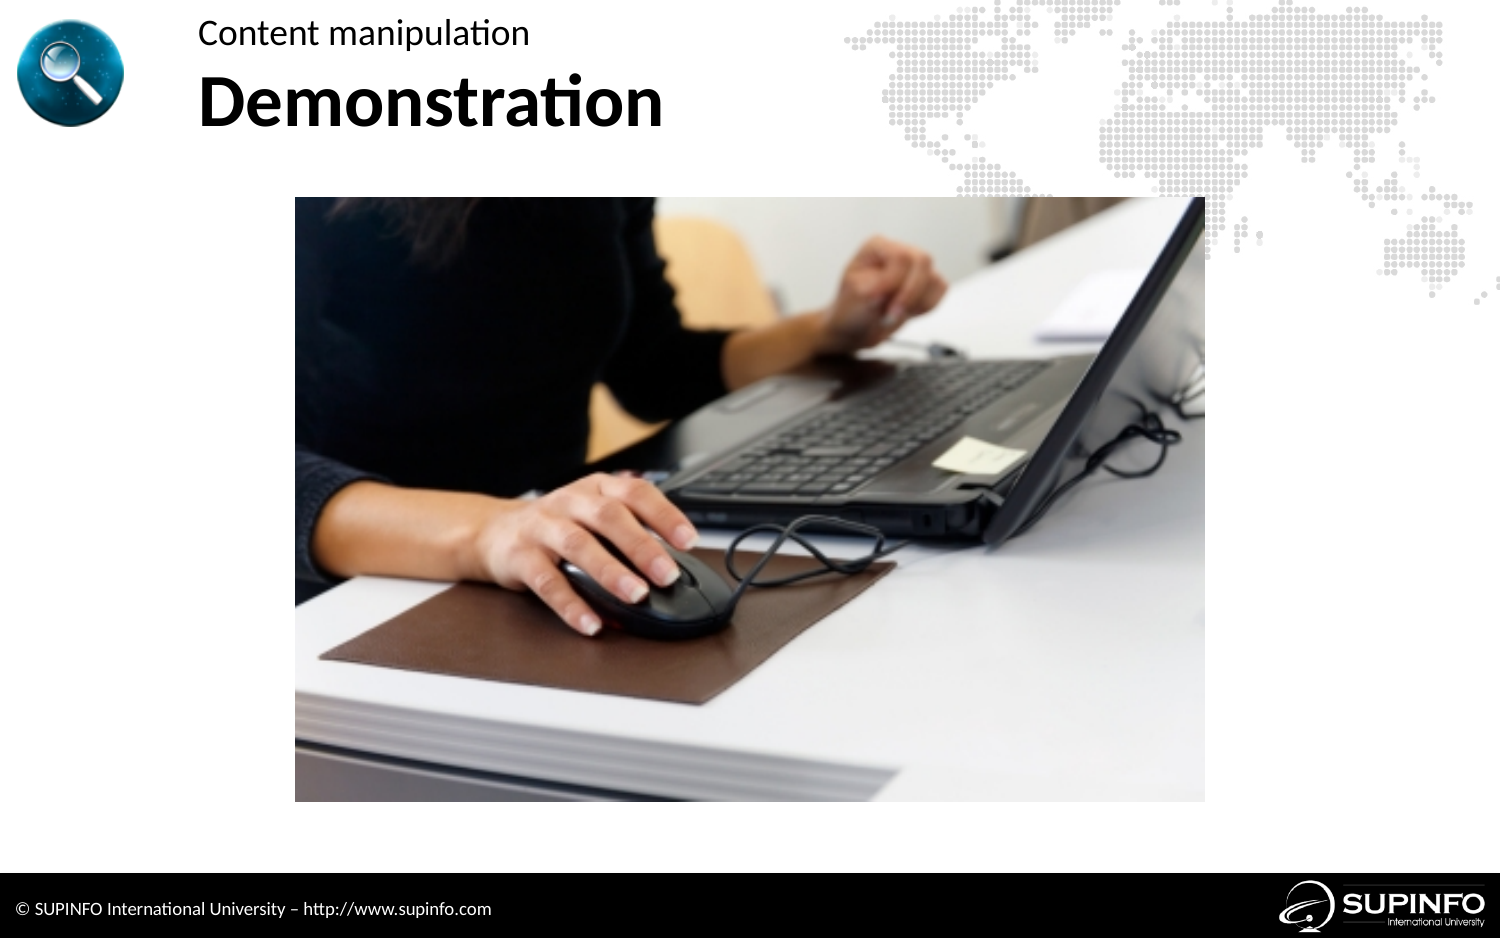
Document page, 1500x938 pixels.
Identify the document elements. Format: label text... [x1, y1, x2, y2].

list Content manipulation [183, 0, 1459, 56]
picture [1269, 870, 1494, 938]
picture [48, 41, 71, 47]
picture [17, 19, 125, 127]
title Demonstration [183, 56, 1459, 138]
picture [294, 0, 1500, 803]
picture [40, 47, 102, 105]
